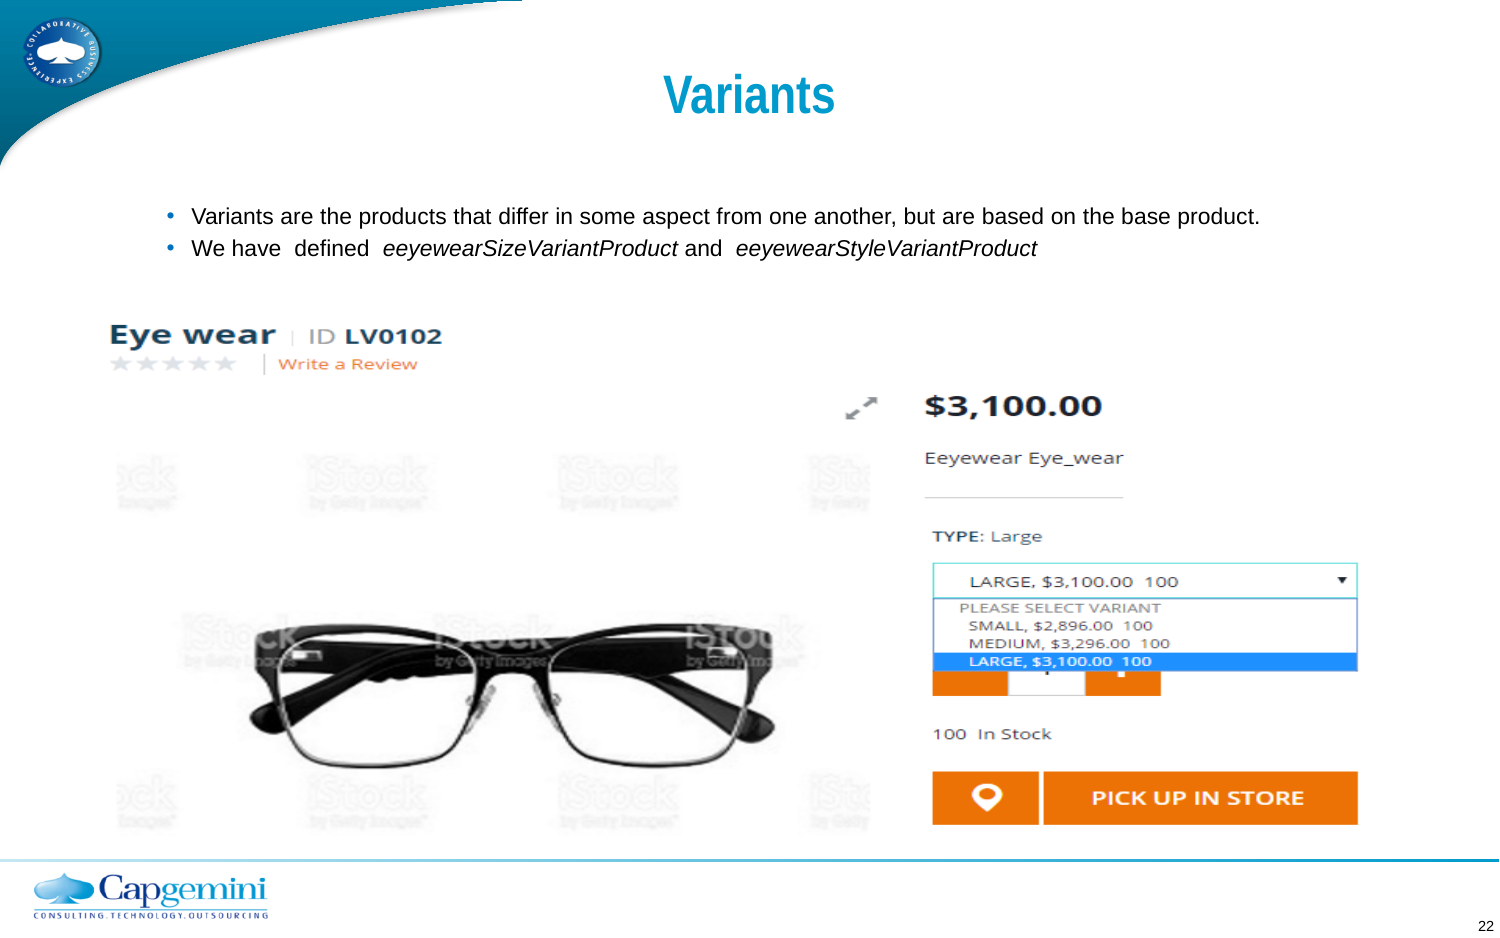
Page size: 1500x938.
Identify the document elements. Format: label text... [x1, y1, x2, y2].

picture [32, 872, 269, 919]
picture [108, 314, 1391, 836]
title Variants [0, 0, 1500, 163]
list Variants are the products that differ in some aspect from one another, but are based on the base product. We have defined eeyewearSizeVariantProduct and eeyewearStyleVariantProduct [76, 196, 1412, 837]
slide_number 22 [1470, 919, 1500, 936]
